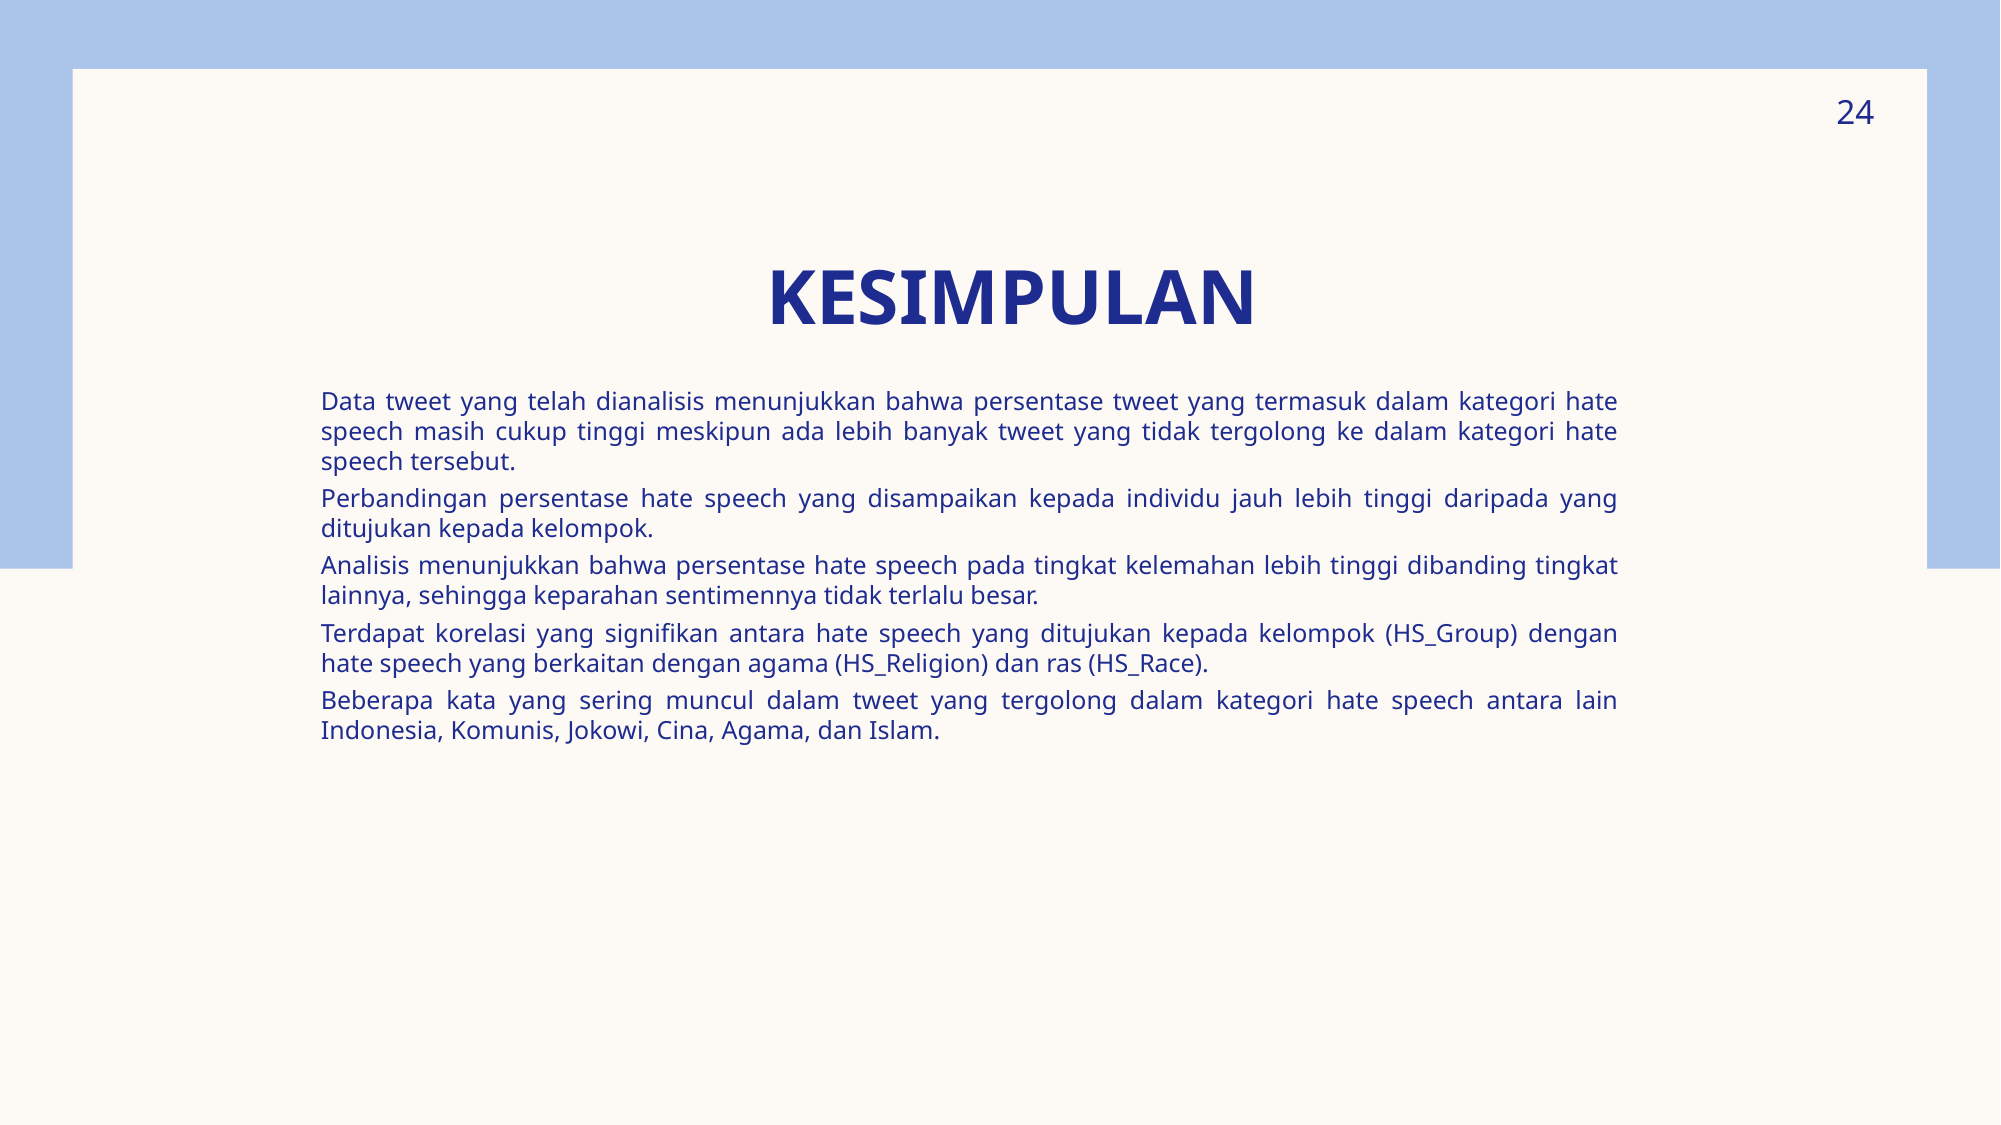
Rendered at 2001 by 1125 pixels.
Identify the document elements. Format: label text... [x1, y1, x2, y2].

text_box [254, 377, 1798, 1028]
text_box Data tweet yang telah dianalisis menunjukkan bahwa persentase tweet yang termasuk dalam kategori hate speech masih cukup tinggi meskipun ada lebih banyak tweet yang tidak tergolong ke dalam kategori hate speech tersebut. Perbandingan persentase hate speech yang disampaikan kepada individu jauh lebih tinggi daripada yang ditujukan kepada kelompok. Analisis menunjukkan bahwa persentase hate speech pada tingkat kelemahan lebih tinggi dibanding tingkat lainnya, sehingga keparahan sentimennya tidak terlalu besar. Terdapat korelasi yang signifikan antara hate speech yang ditujukan kepada kelompok (HS_Group) dengan hate speech yang berkaitan dengan agama (HS_Religion) dan ras (HS_Race). Beberapa kata yang sering muncul dalam tweet yang tergolong dalam kategori hate speech antara lain Indonesia, Komunis, Jokowi, Cina, Agama, dan Islam. [306, 377, 1635, 829]
slide_number 24 [1699, 75, 1875, 153]
title KESIMPULAN [150, 173, 1875, 340]
